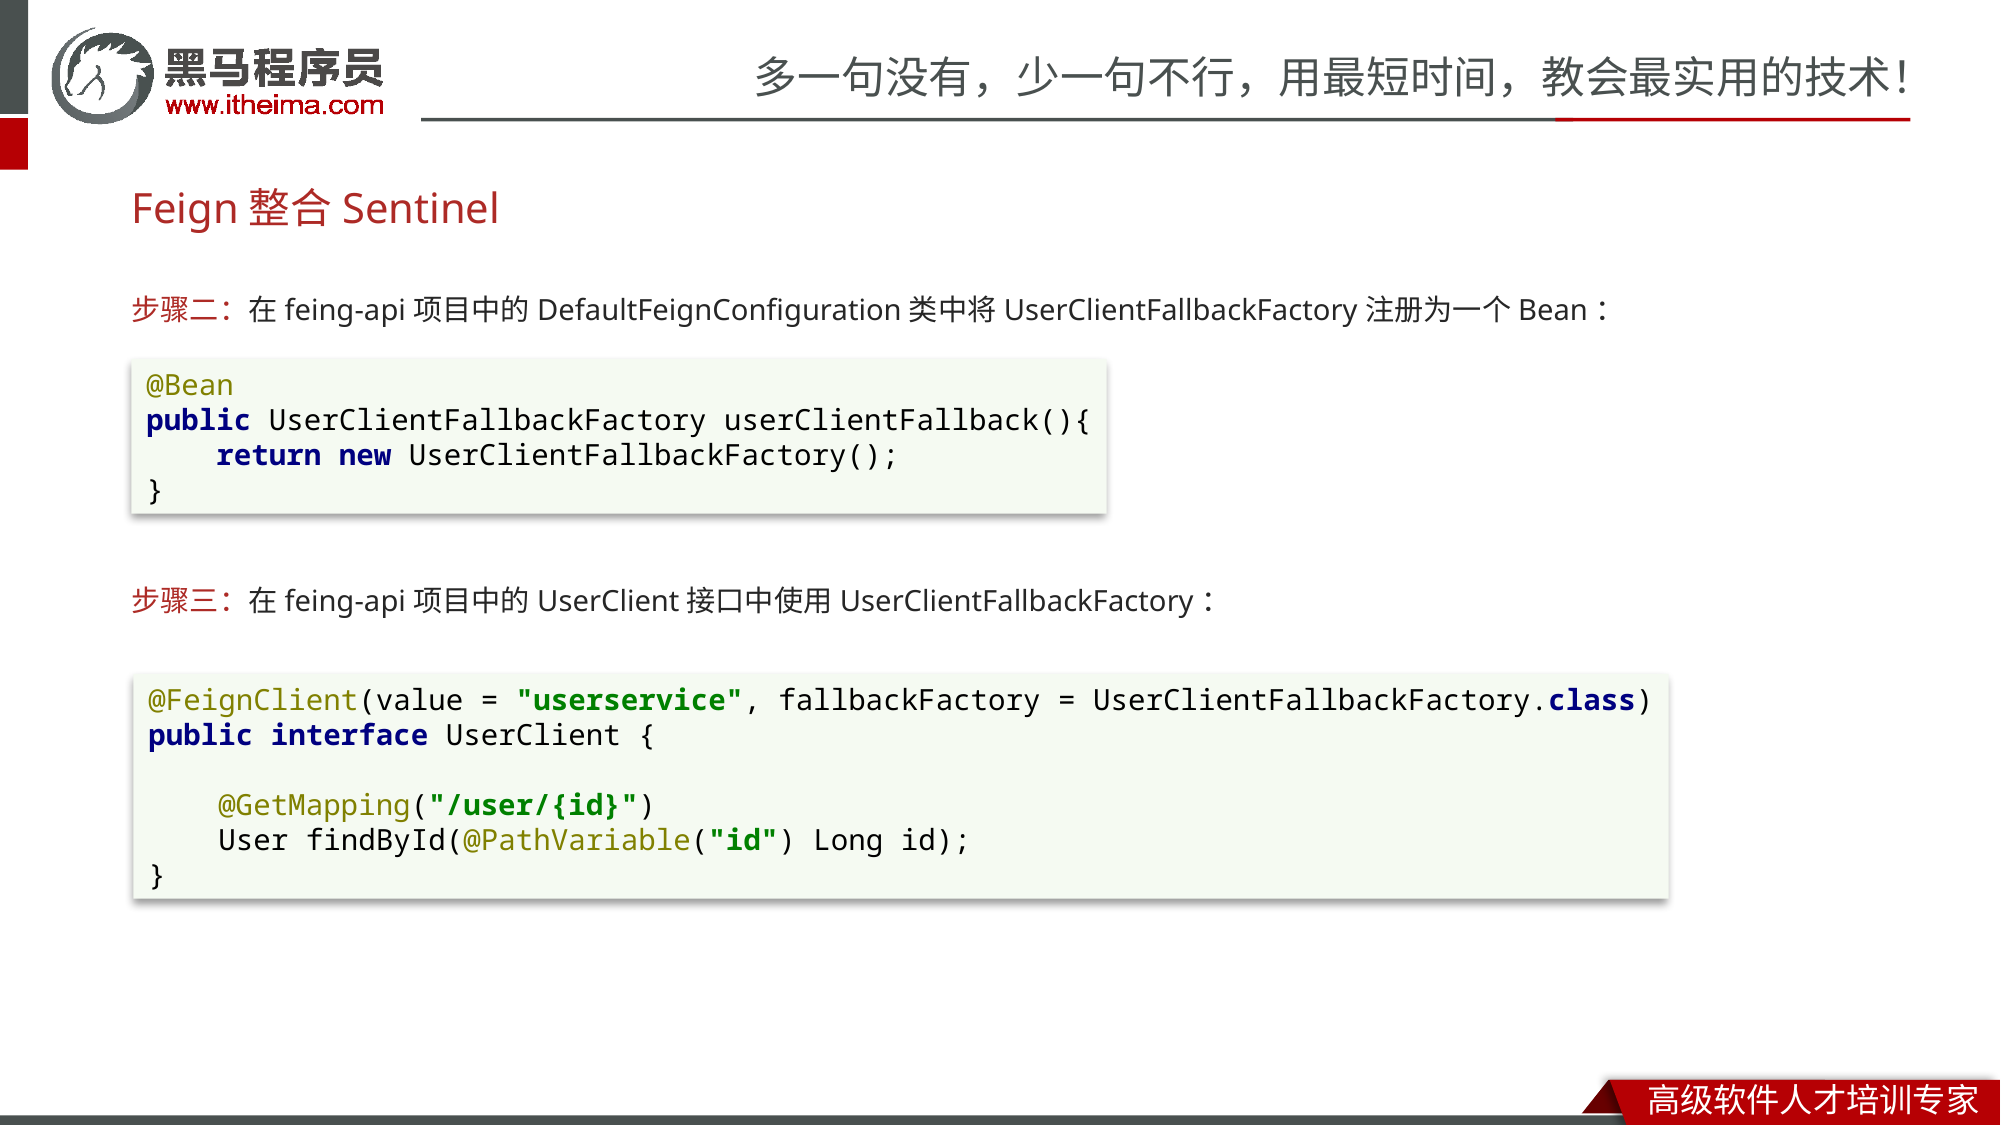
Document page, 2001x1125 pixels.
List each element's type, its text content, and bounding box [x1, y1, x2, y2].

title Feign整合Sentinel [116, 164, 1872, 250]
text_box @FeignClient(value = "userservice", fallbackFactory = UserClientFallbackFactory.class) public interface UserClient { @GetMapping("/user/{id}") User findById(@PathVariable("id") Long id); } [133, 673, 1669, 899]
picture [50, 26, 384, 125]
text_box @Bean public UserClientFallbackFactory userClientFallback(){ return new UserClientFallbackFactory(); } [131, 358, 1107, 514]
list 步骤二：在feing-api项目中的DefaultFeignConfiguration类中将UserClientFallbackFactory注册为一个Bean： 步骤三：在feing-api项目中的UserClient接口中使用UserClientFallbackFactory： [116, 266, 1872, 900]
